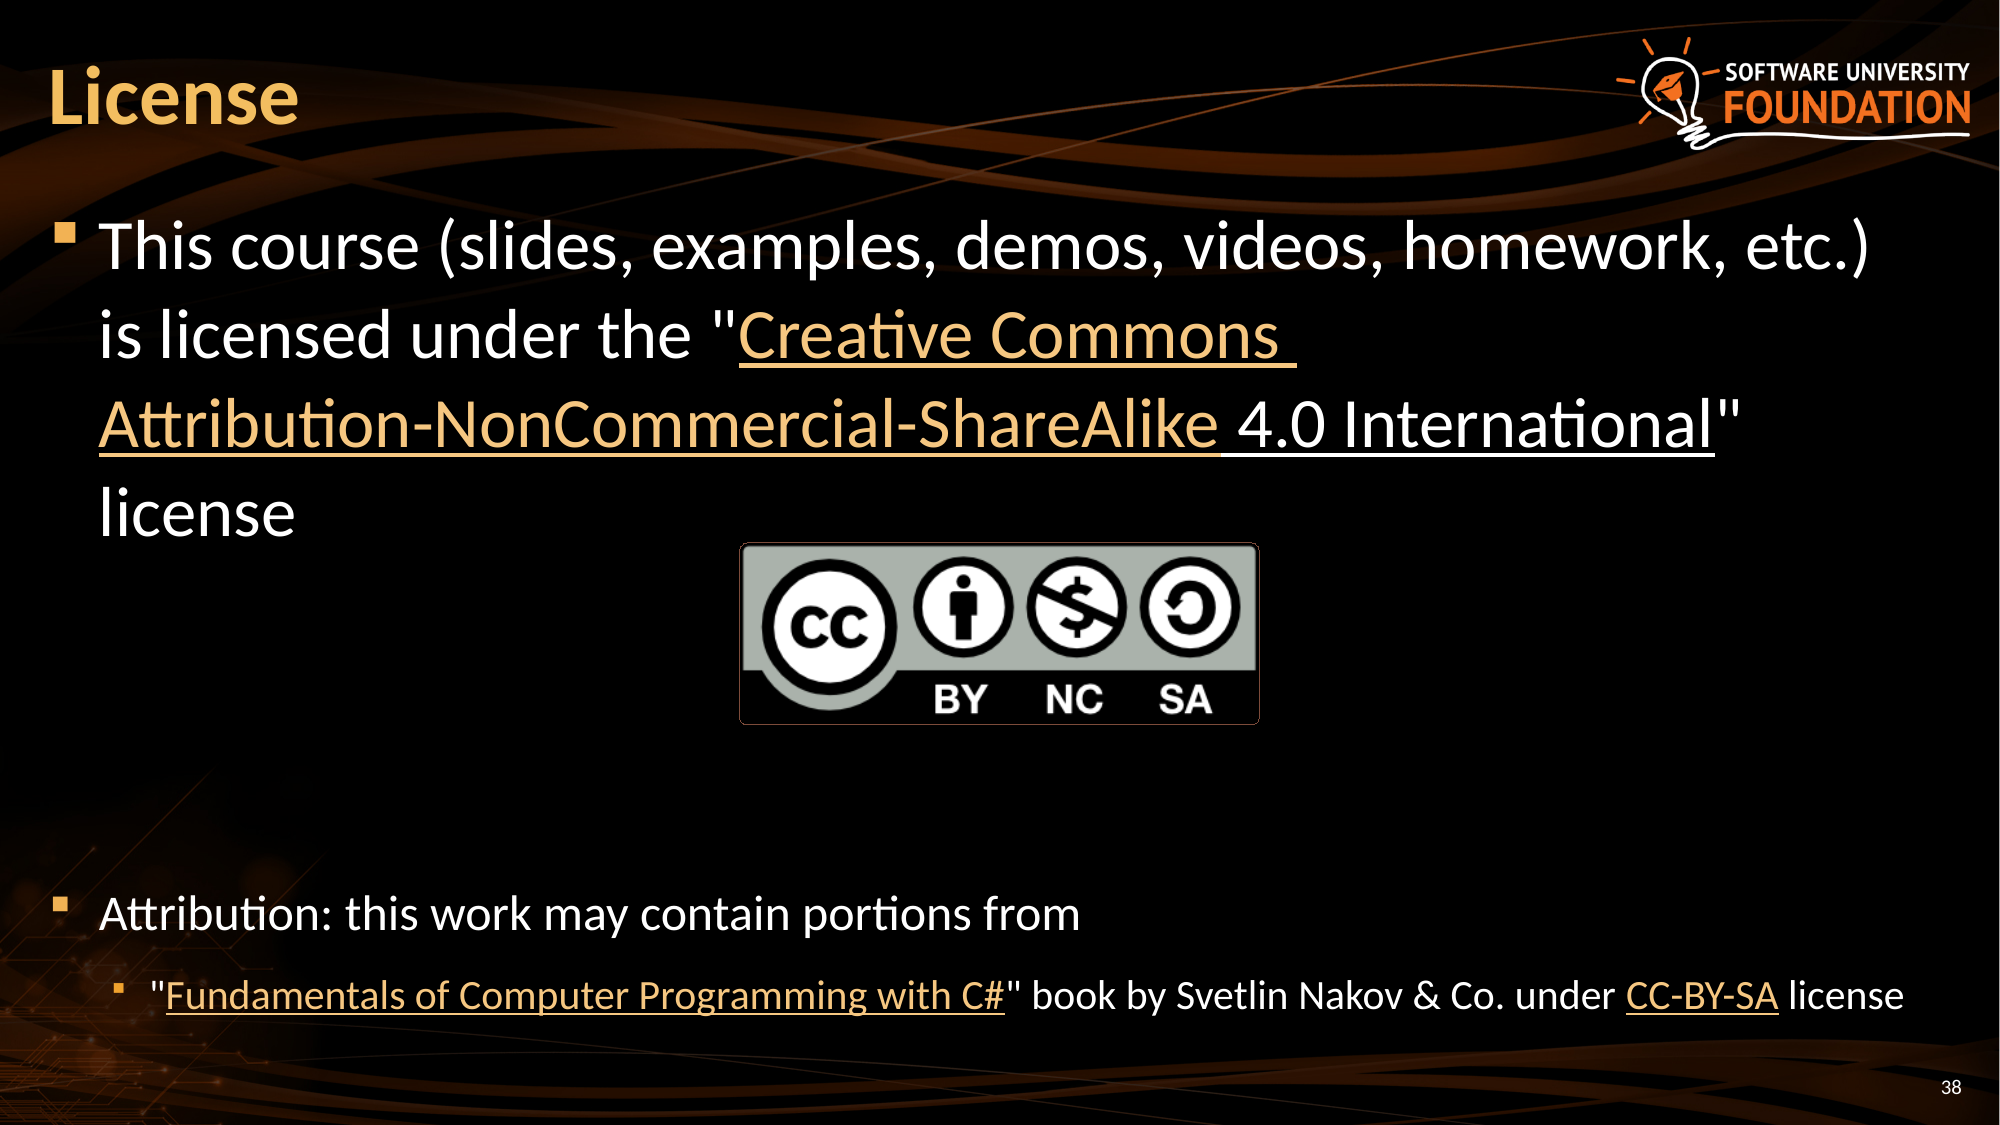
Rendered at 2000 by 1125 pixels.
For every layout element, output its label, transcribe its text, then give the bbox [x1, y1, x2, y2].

slide_number 38 [1897, 1070, 1968, 1103]
title License [30, 6, 1602, 189]
picture [0, 0, 2000, 1125]
list This course (slides, examples, demos, videos, homework, etc.) is licensed under the "Creative Commons Attribution-NonCommercial-ShareAlike 4.0 International" license Attribution: this work may contain portions from "Fundamentals of Computer Programming with C#" book by Svetlin Nakov & Co. under CC-BY-SA license [31, 188, 1968, 1103]
